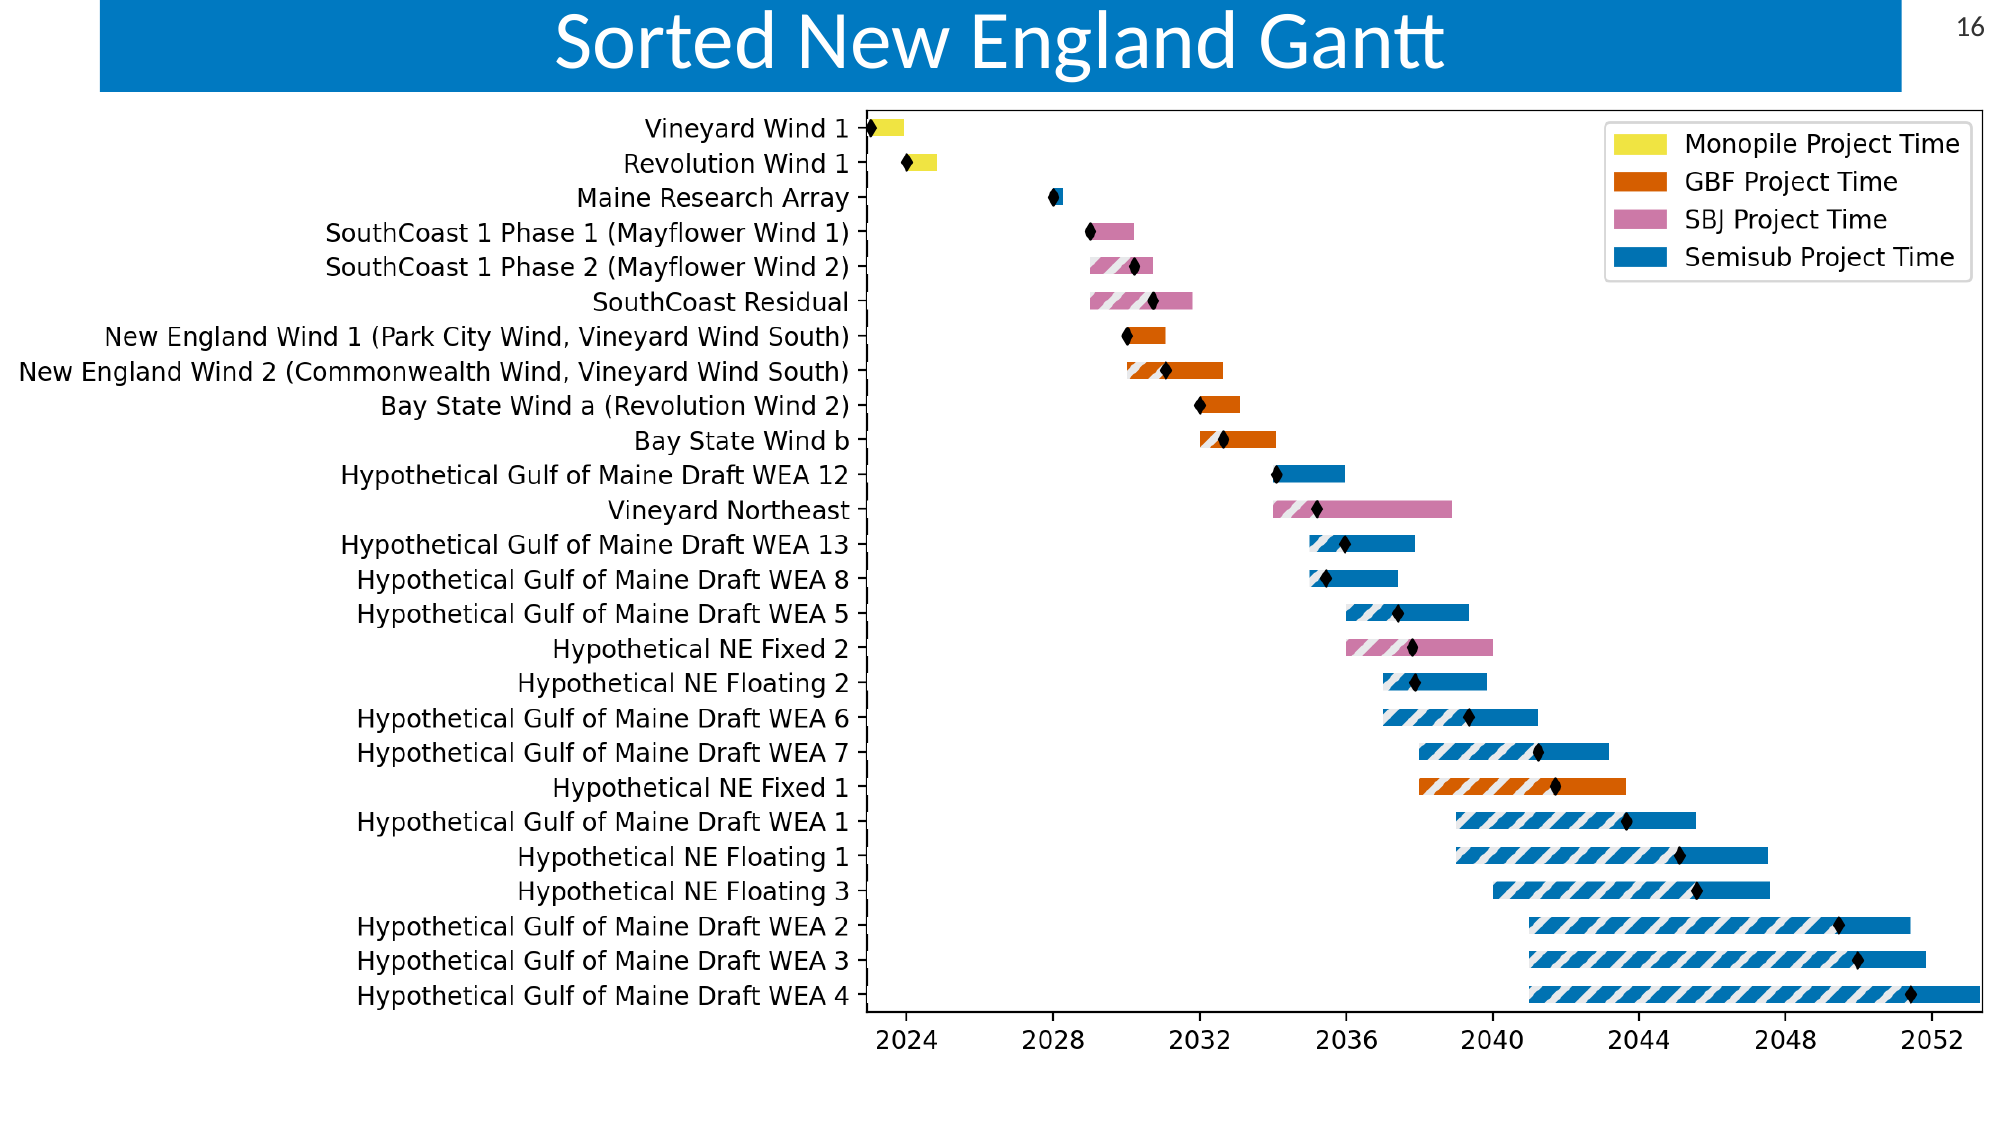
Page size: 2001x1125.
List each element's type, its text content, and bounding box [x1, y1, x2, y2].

title Sorted New England Gantt [99, 0, 1902, 90]
picture [0, 92, 2000, 1072]
